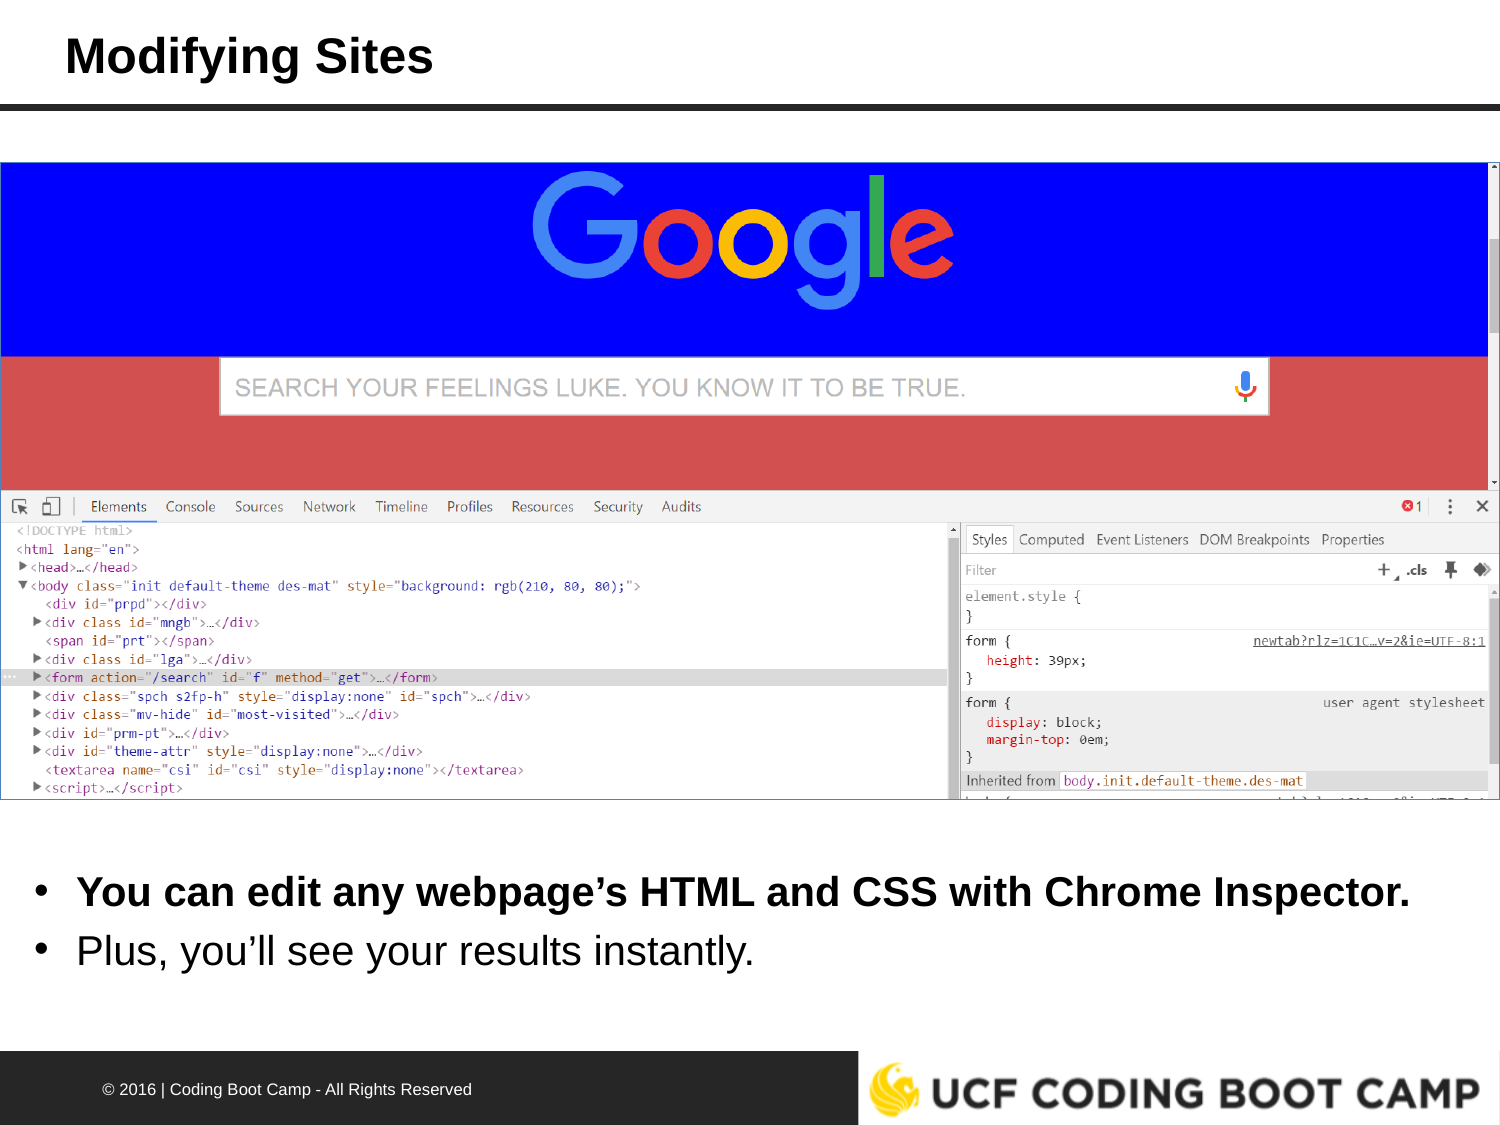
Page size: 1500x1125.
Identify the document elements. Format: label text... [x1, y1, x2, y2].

picture [0, 162, 1500, 800]
text_box Modifying Sites [49, 16, 1188, 91]
picture [858, 1051, 1500, 1125]
text_box You can edit any webpage’s HTML and CSS with Chrome Inspector. Plus, you’ll see your results instantly. [19, 849, 1482, 958]
